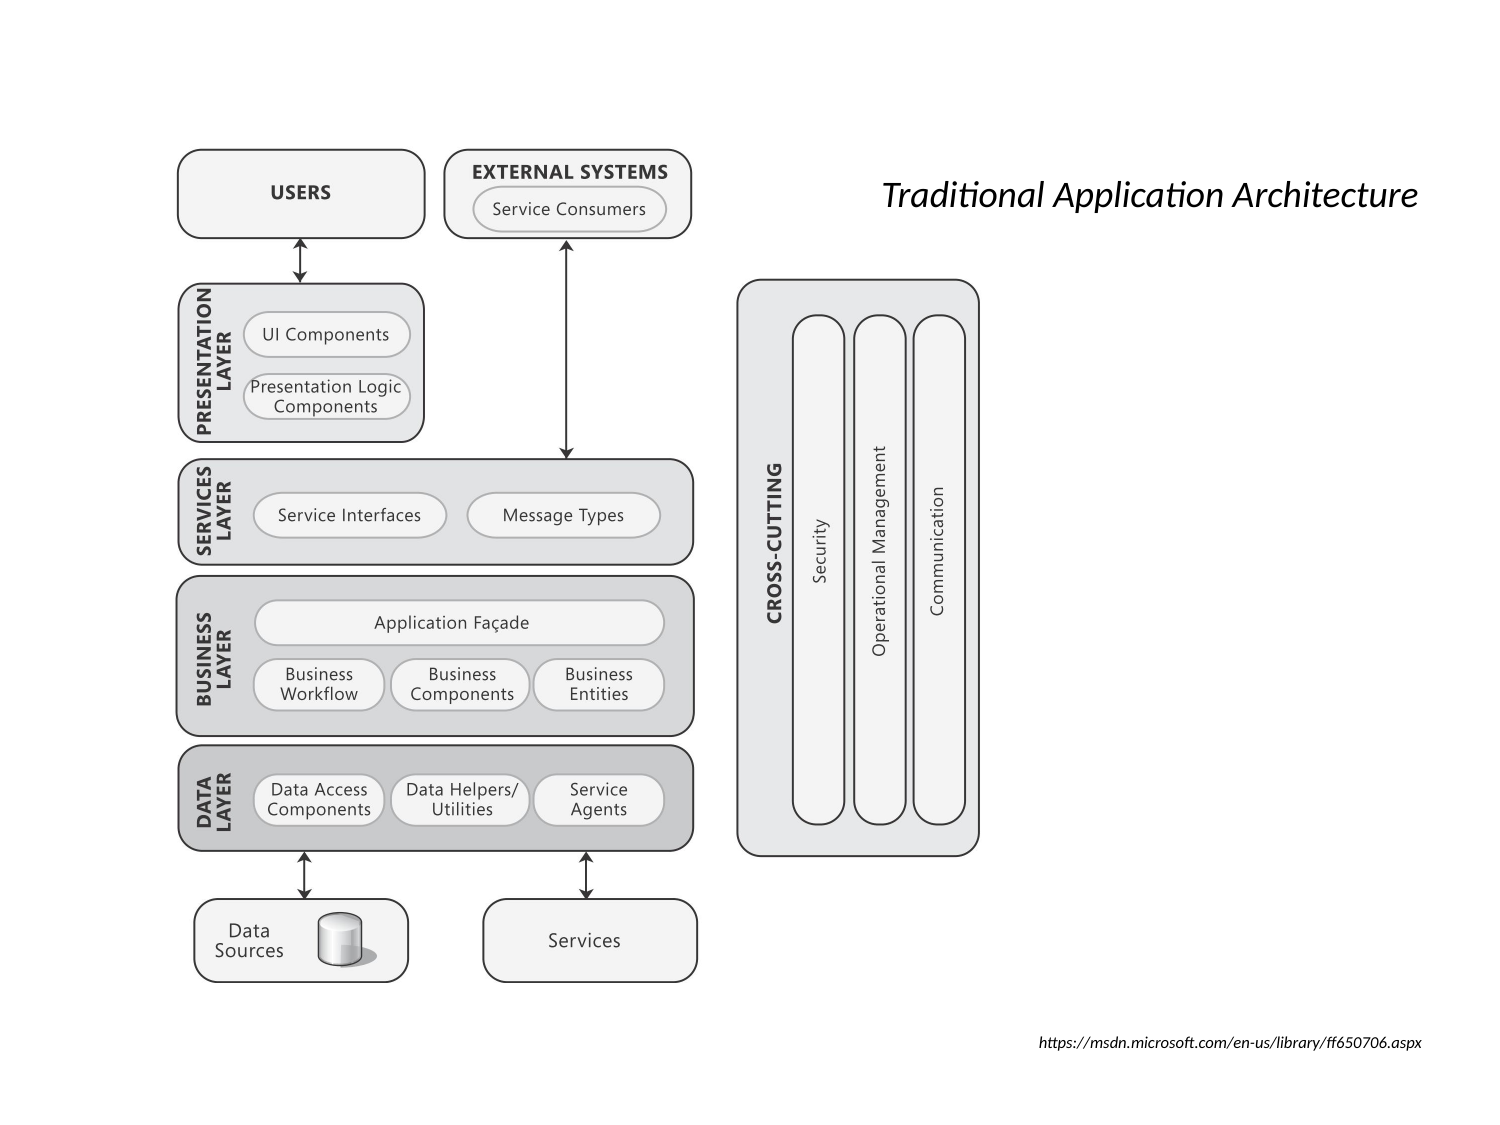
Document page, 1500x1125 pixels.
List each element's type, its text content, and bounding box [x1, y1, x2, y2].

picture [24, 112, 1132, 983]
text_box https://msdn.microsoft.com/en-us/library/ff650706.aspx [687, 1024, 1438, 1060]
text_box Traditional Application Architecture [1135, 162, 1434, 223]
